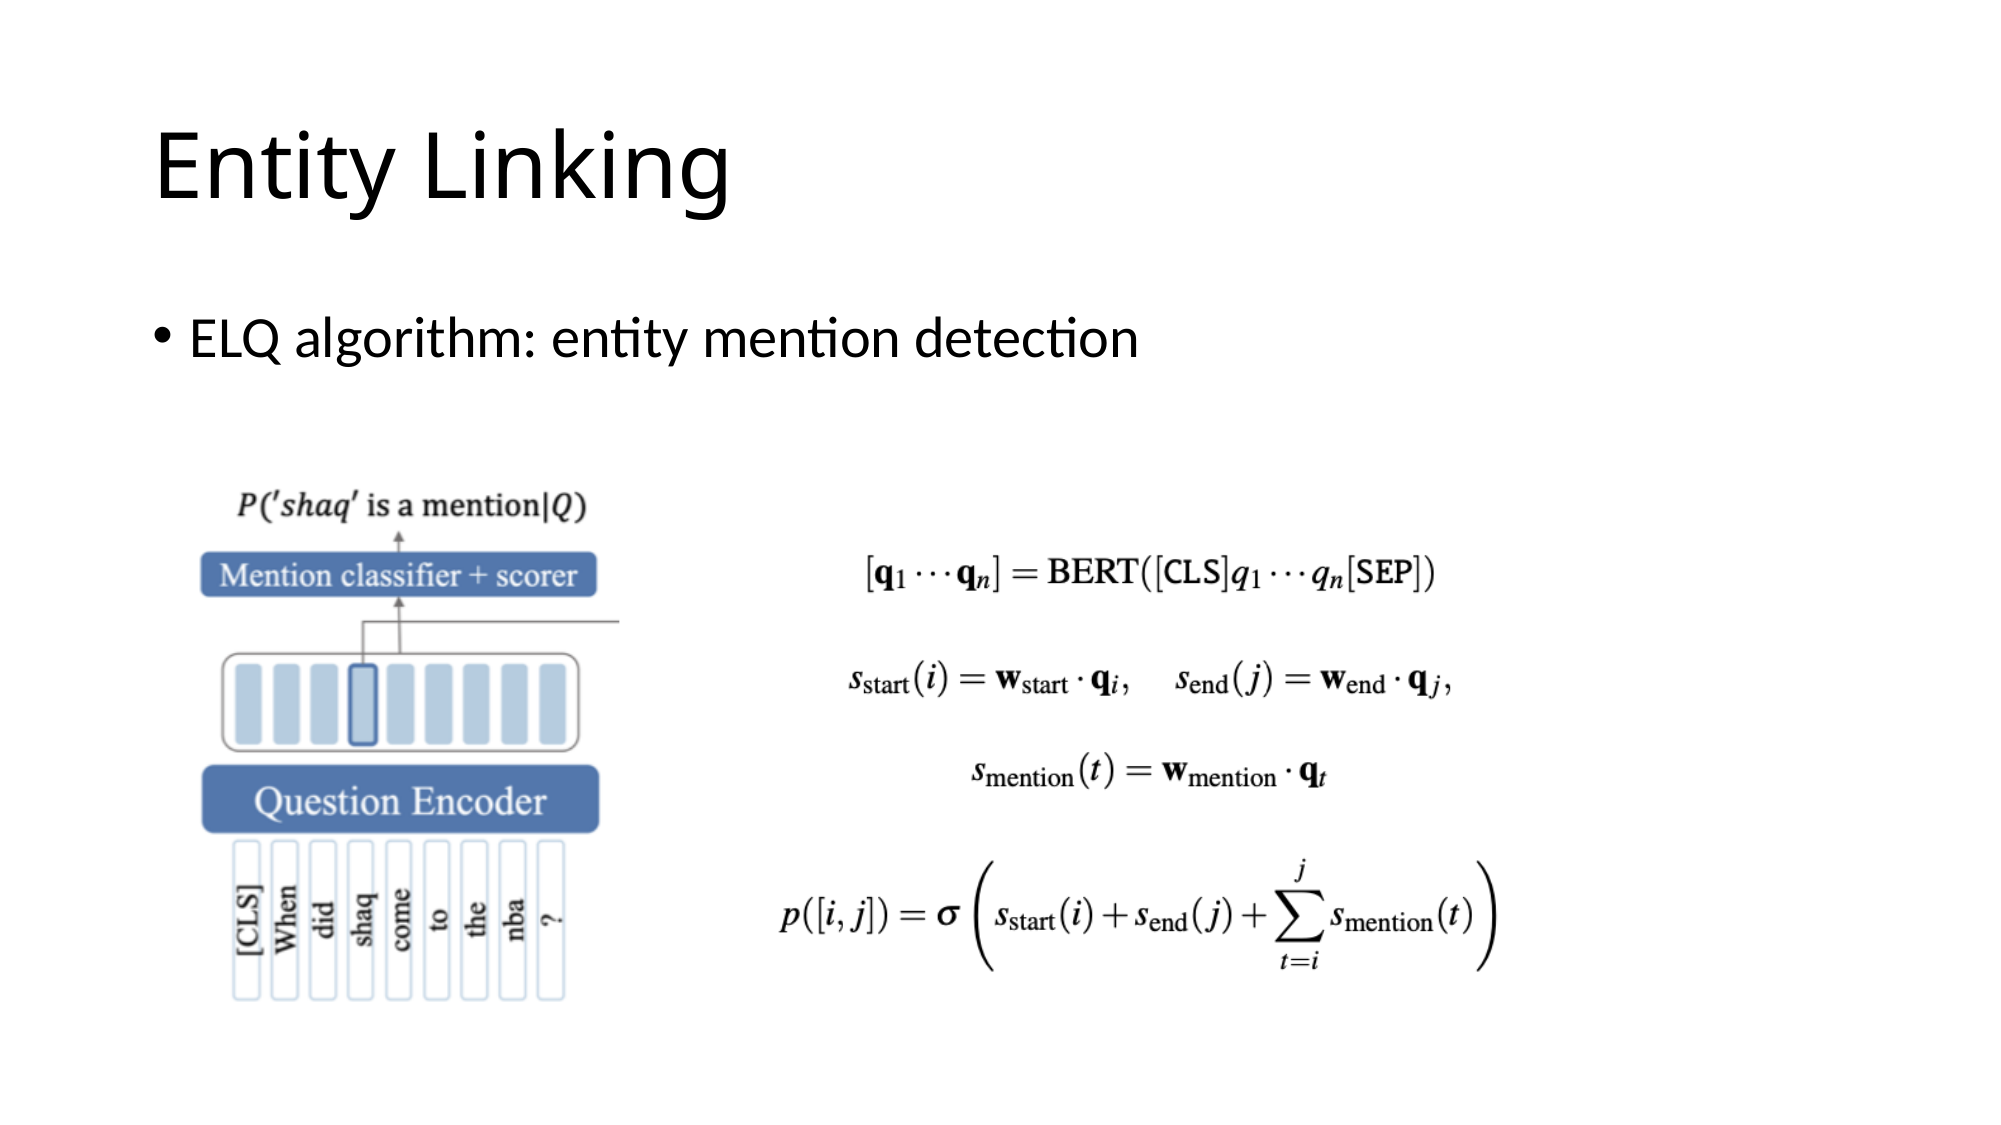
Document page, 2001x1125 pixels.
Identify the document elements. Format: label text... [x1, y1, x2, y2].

list ELQ algorithm: entity mention detection [137, 299, 1863, 1014]
picture [819, 508, 1492, 617]
picture [183, 474, 620, 1021]
picture [697, 734, 1556, 1026]
picture [819, 638, 1492, 719]
title Entity Linking [137, 59, 1863, 278]
